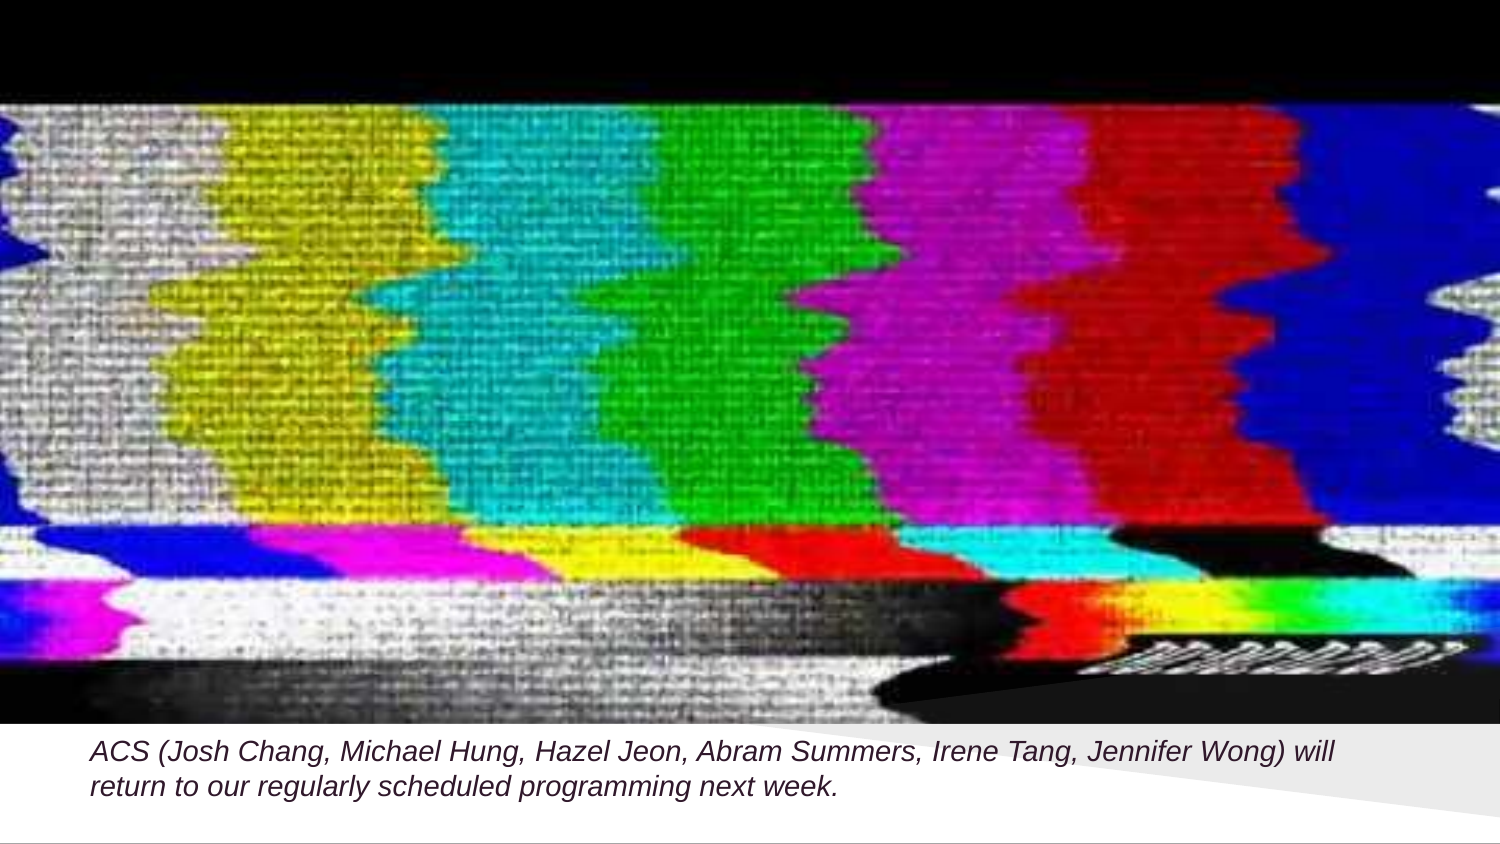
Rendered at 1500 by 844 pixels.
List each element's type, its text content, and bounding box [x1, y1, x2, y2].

picture [0, 0, 1500, 723]
list ACS (Josh Chang, Michael Hung, Hazel Jeon, Abram Summers, Irene Tang, Jennifer Wong) will return to our regularly scheduled programming next week. [75, 725, 1425, 809]
